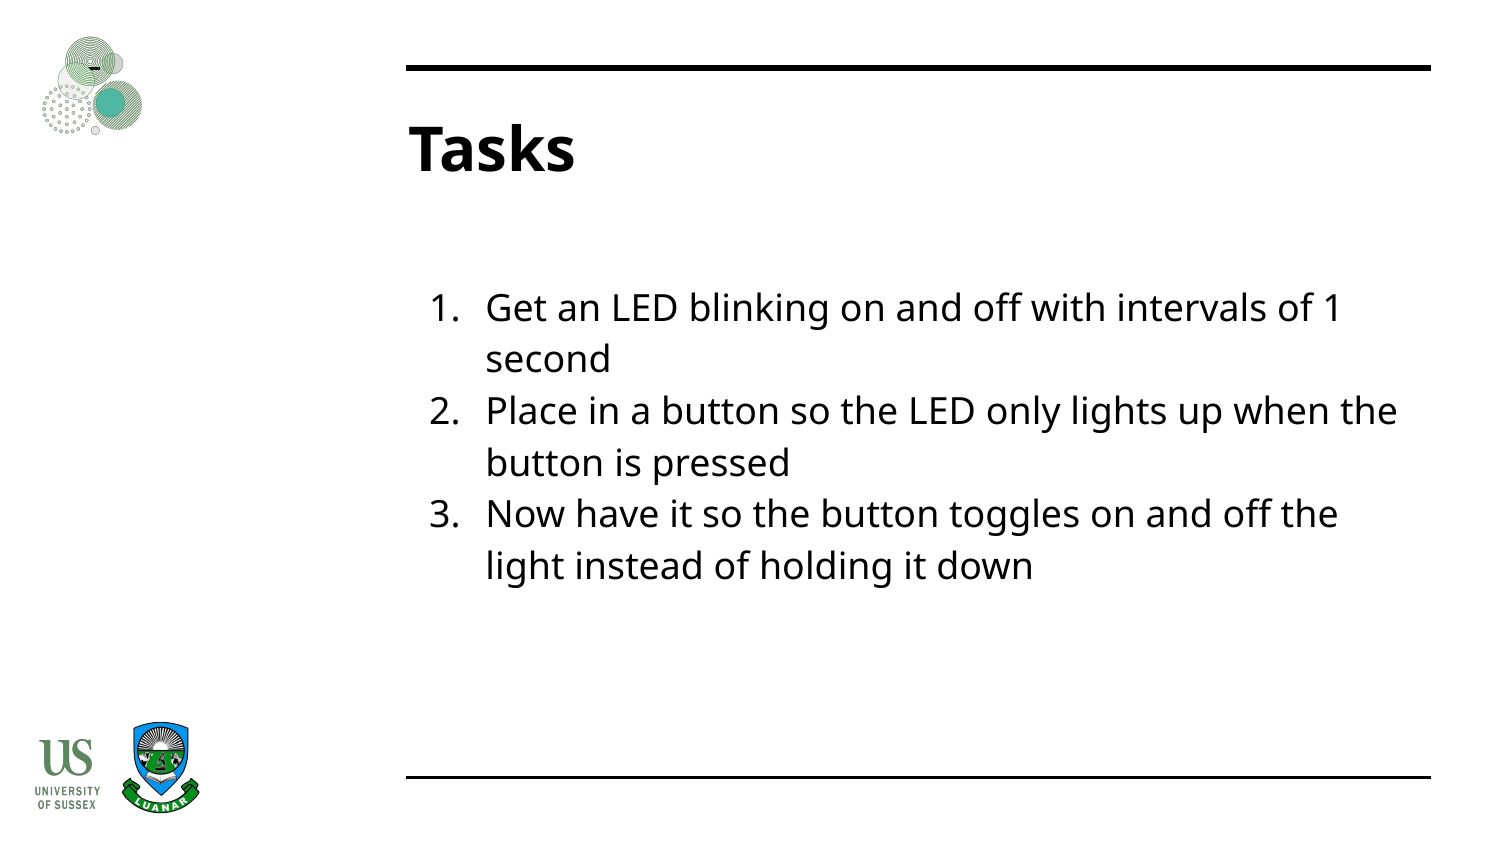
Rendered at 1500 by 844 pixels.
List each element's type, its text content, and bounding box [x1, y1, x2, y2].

picture [115, 715, 209, 823]
picture [27, 21, 157, 151]
list Get an LED blinking on and off with intervals of 1 second Place in a button so the LED only lights up when the button is pressed Now have it so the button toggles on and off the light instead of holding it down [395, 261, 1433, 755]
title Tasks [393, 94, 1431, 199]
